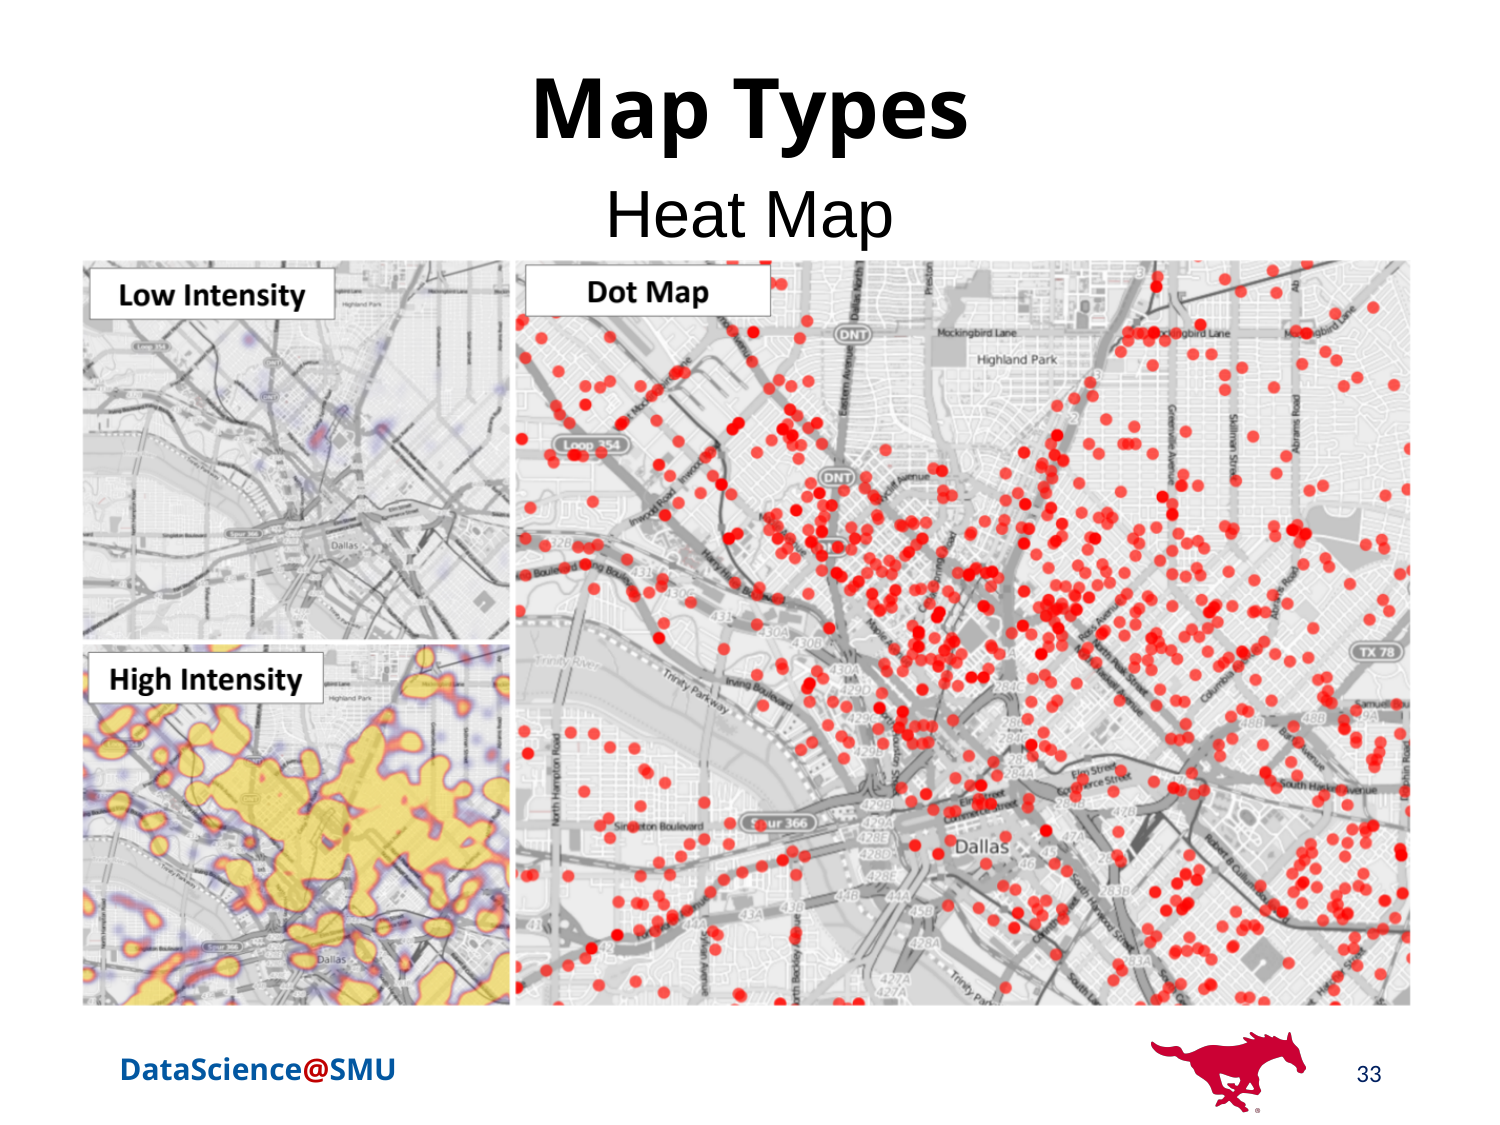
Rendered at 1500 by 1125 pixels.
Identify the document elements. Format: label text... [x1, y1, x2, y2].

text_box Heat Map [103, 171, 1397, 256]
picture [1151, 1032, 1306, 1042]
title Map Types [103, 3, 1397, 171]
slide_number 33 [1059, 1042, 1397, 1103]
picture [1151, 1103, 1306, 1113]
picture [78, 256, 1422, 1012]
